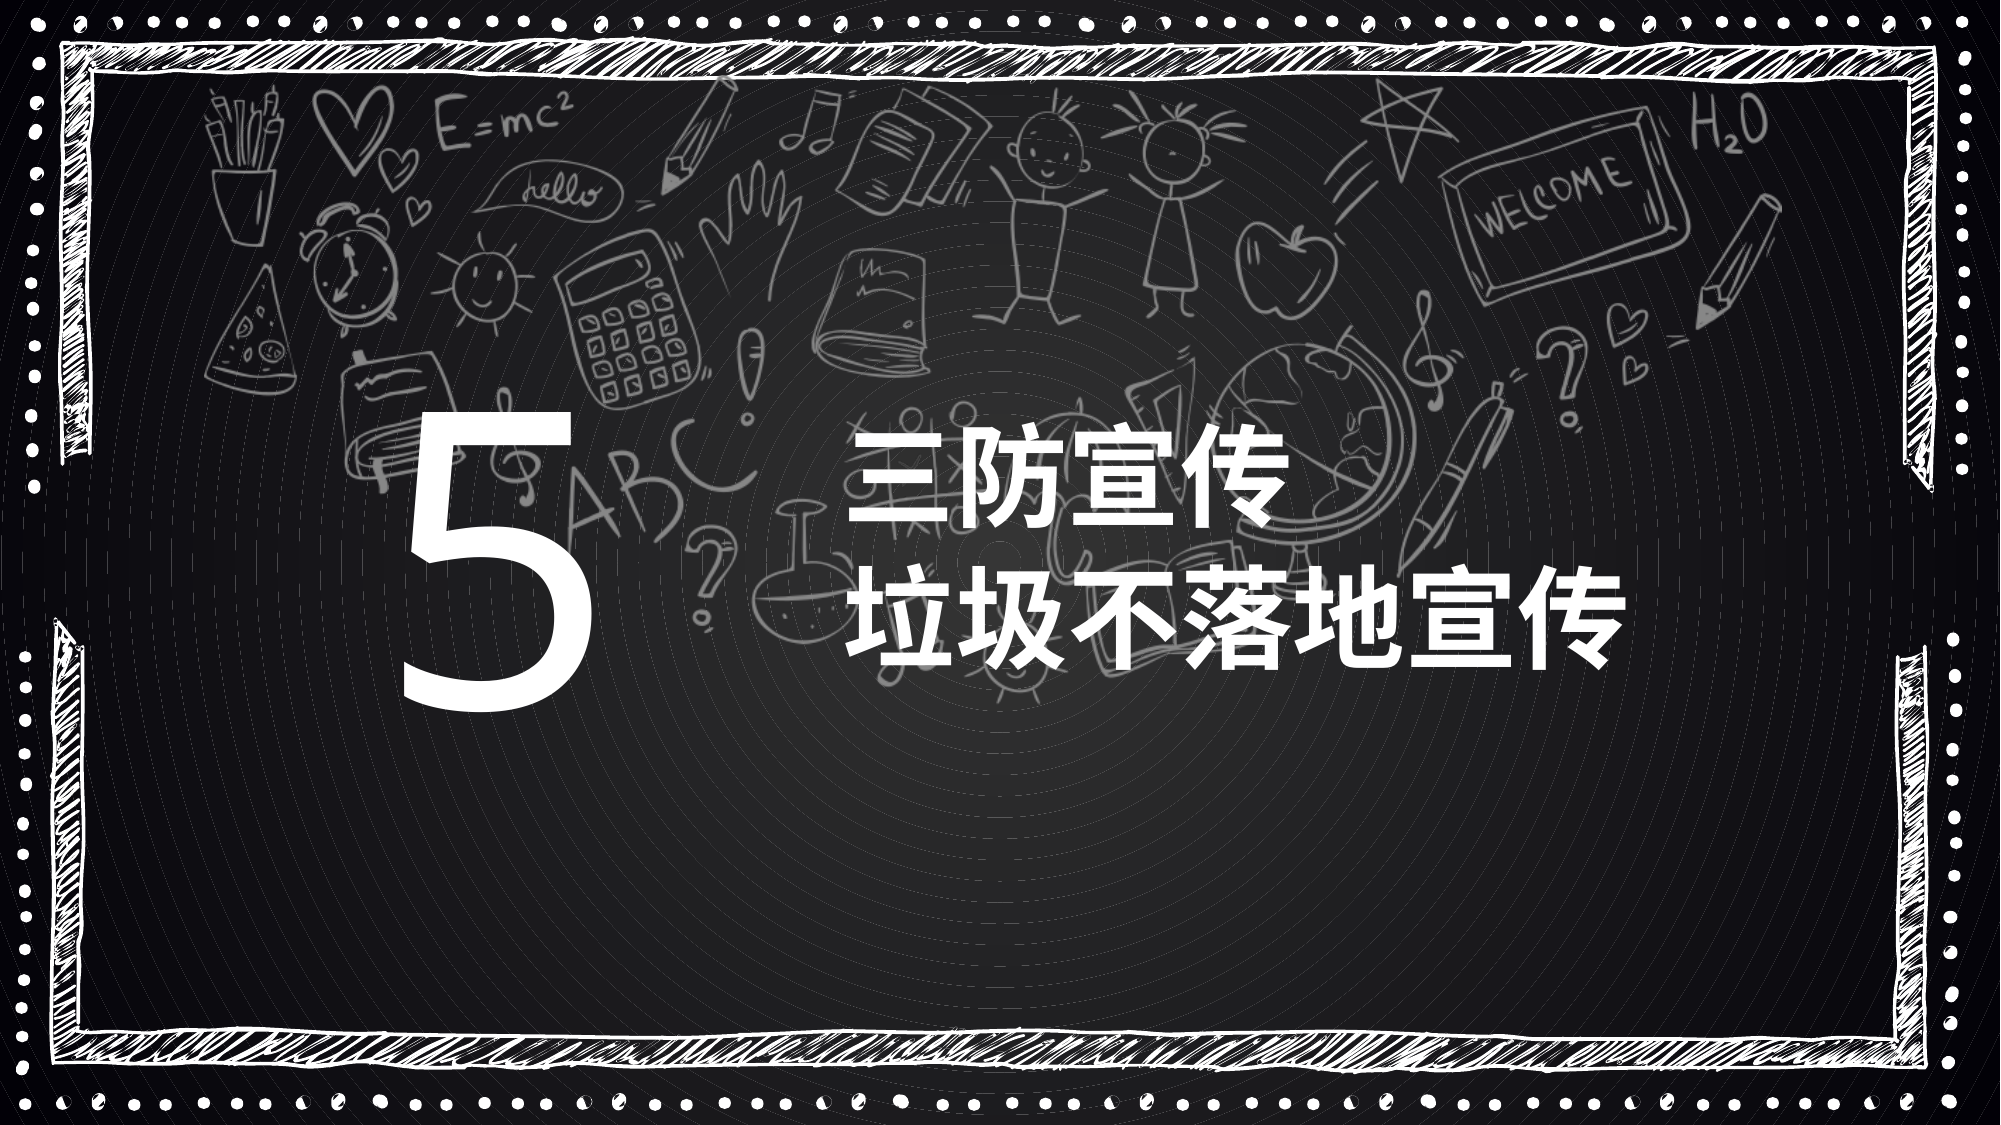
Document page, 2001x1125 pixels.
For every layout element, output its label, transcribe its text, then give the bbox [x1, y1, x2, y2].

list 5 [300, 343, 695, 811]
list 三防宣传 垃圾不落地宣传 [828, 414, 1723, 819]
